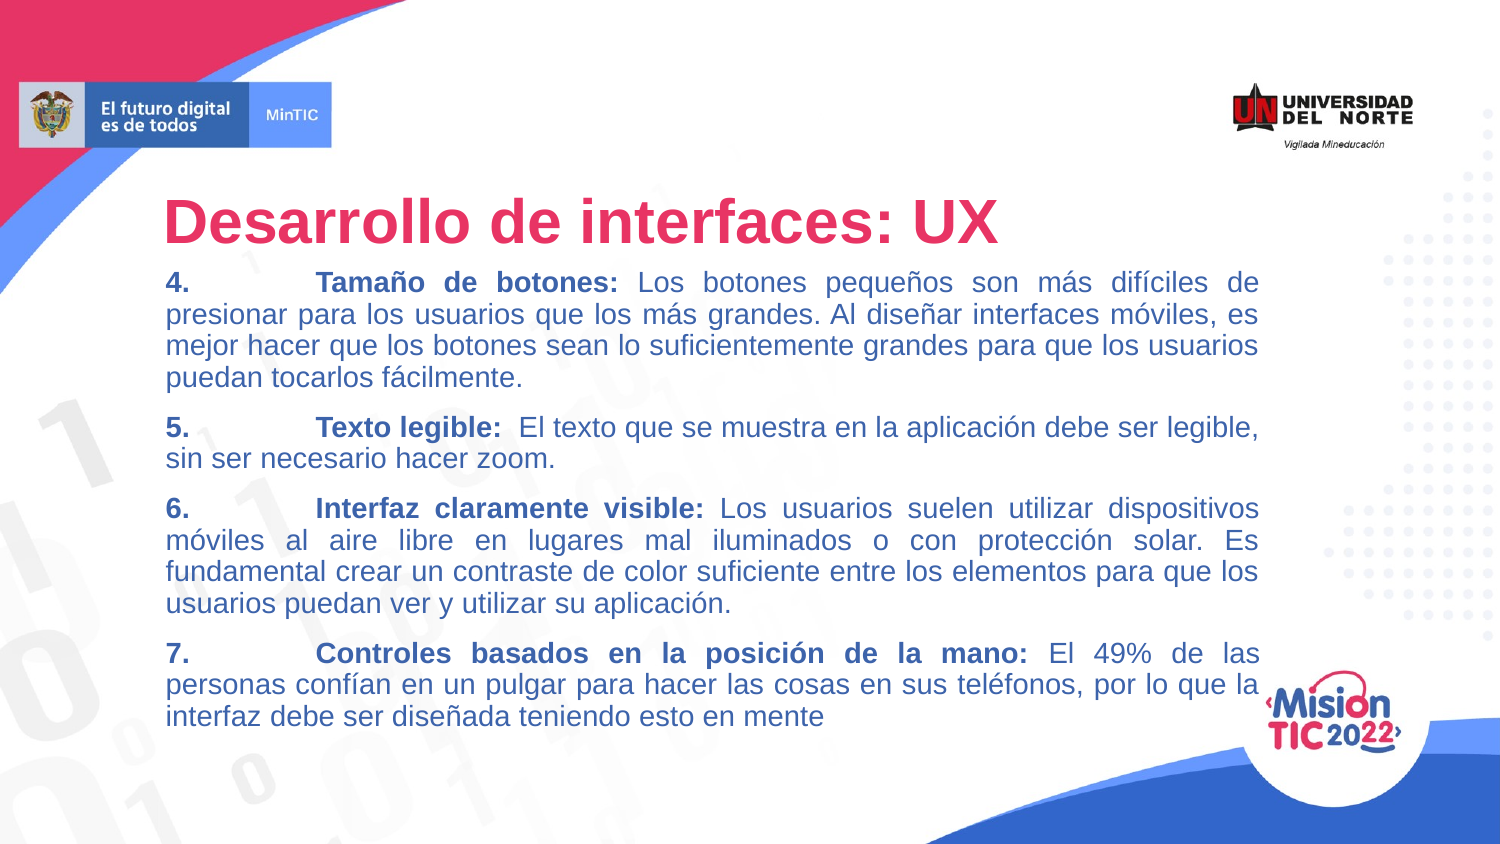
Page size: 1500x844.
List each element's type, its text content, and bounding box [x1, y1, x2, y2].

text_box Desarrollo de interfaces: UX [152, 186, 1390, 262]
picture [0, 0, 1500, 844]
text_box 4. Tamaño de botones: Los botones pequeños son más difíciles de presionar para los usuarios que los más grandes. Al diseñar interfaces móviles, es mejor hacer que los botones sean lo suficientemente grandes para que los usuarios puedan tocarlos fácilmente. 5. Texto legible: El texto que se muestra en la aplicación debe ser legible, sin ser necesario hacer zoom. 6. Interfaz claramente visible: Los usuarios suelen utilizar dispositivos móviles al aire libre en lugares mal iluminados o con protección solar. Es fundamental crear un contraste de color suficiente entre los elementos para que los usuarios puedan ver y utilizar su aplicación. 7. Controles basados en la posición de la mano: El 49% de las personas confían en un pulgar para hacer las cosas en sus teléfonos, por lo que la interfaz debe ser diseñada teniendo esto en mente [165, 262, 1261, 772]
